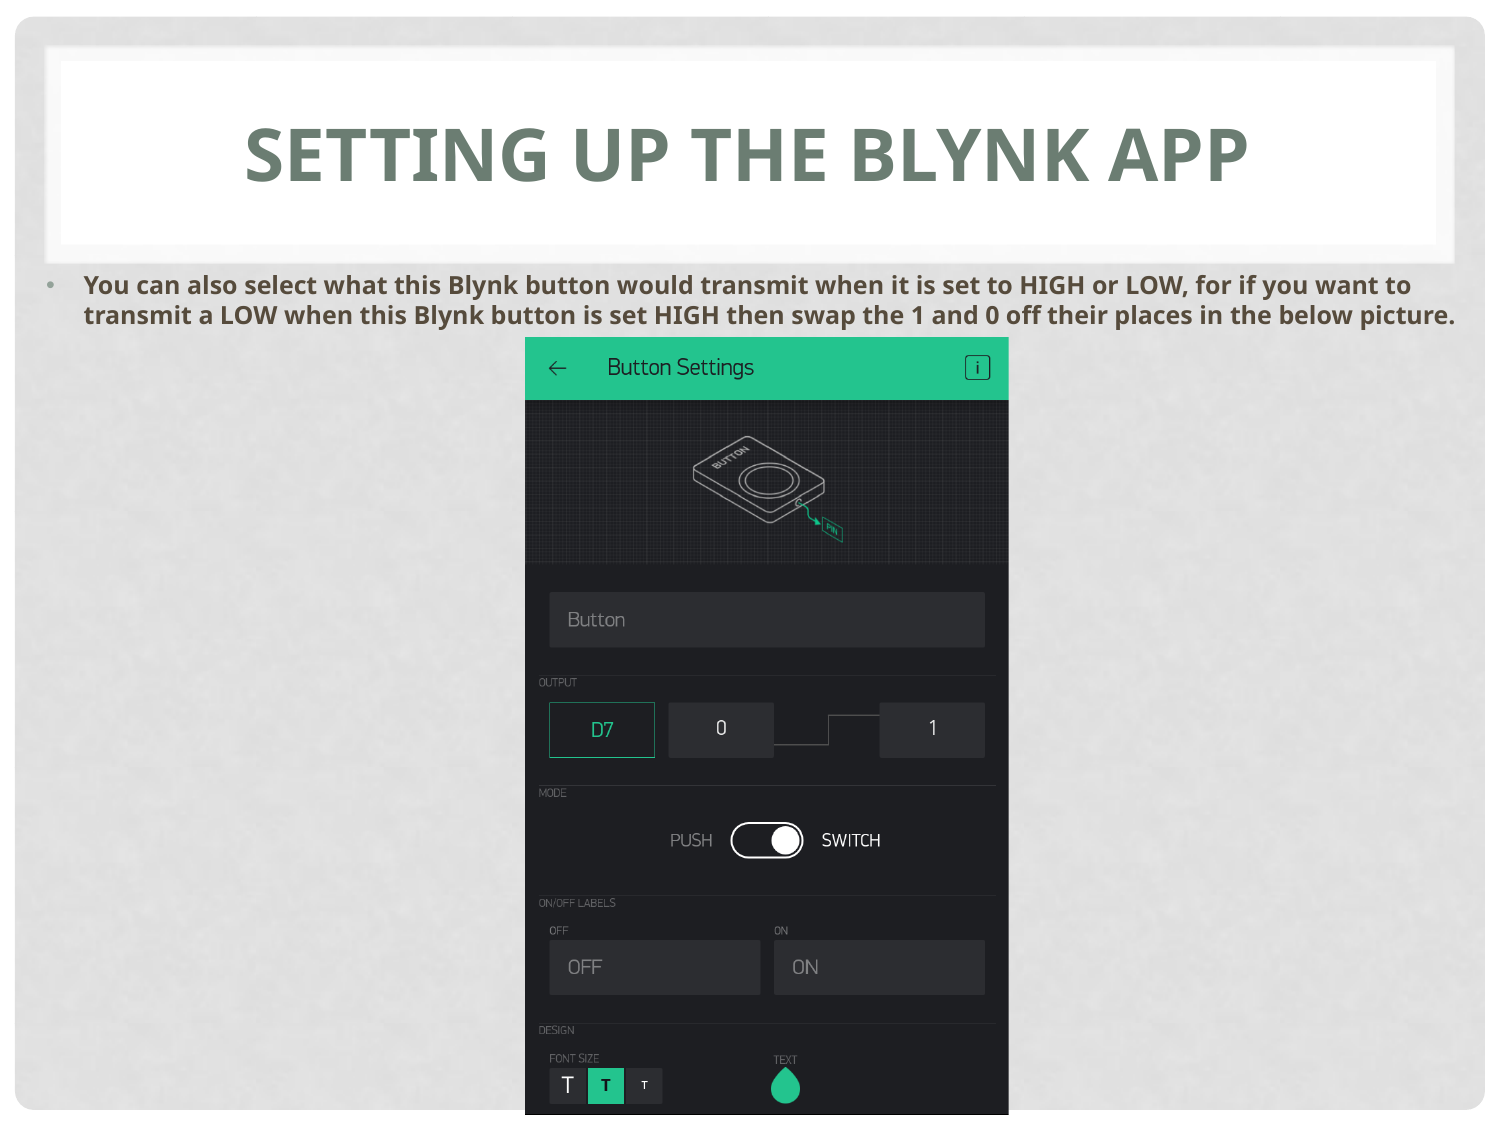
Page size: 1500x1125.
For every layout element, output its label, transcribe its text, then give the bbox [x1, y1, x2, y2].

picture [524, 337, 1009, 1115]
title Setting Up the Blynk app [69, 66, 1425, 238]
list You can also select what this Blynk button would transmit when it is set to HIGH or LOW, for if you want to transmit a LOW when this Blynk button is set HIGH then swap the 1 and 0 off their places in the below picture. [12, 262, 1488, 1113]
